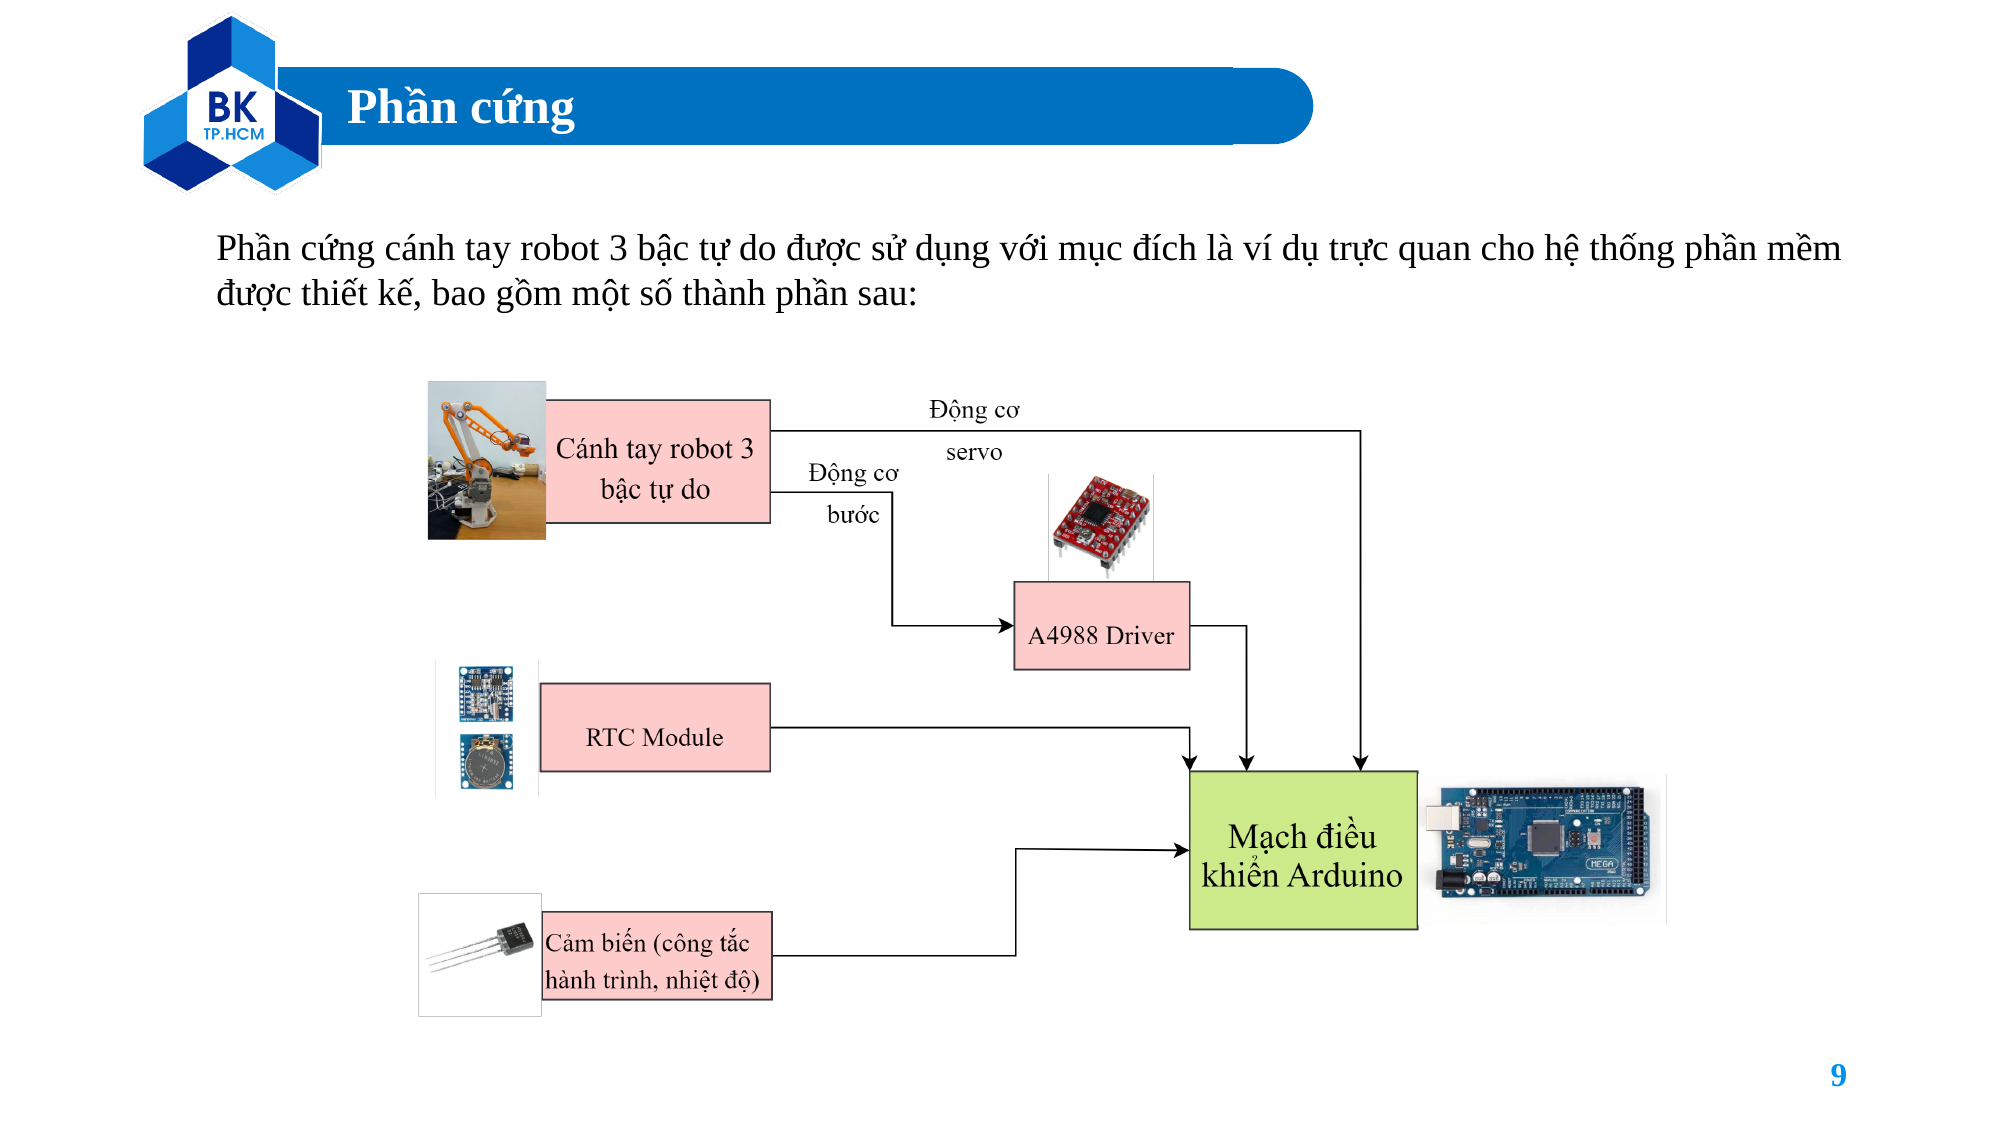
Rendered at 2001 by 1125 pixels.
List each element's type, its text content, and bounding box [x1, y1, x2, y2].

text_box Phần cứng cánh tay robot 3 bậc tự do được sử dụng với mục đích là ví dụ trực quan cho hệ thống phần mềm được thiết kế, bao gồm một số thành phần sau: [201, 215, 1888, 321]
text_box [322, 65, 1314, 145]
slide_number 9 [1412, 1042, 1863, 1103]
picture [401, 342, 1686, 1067]
picture [140, 11, 322, 195]
